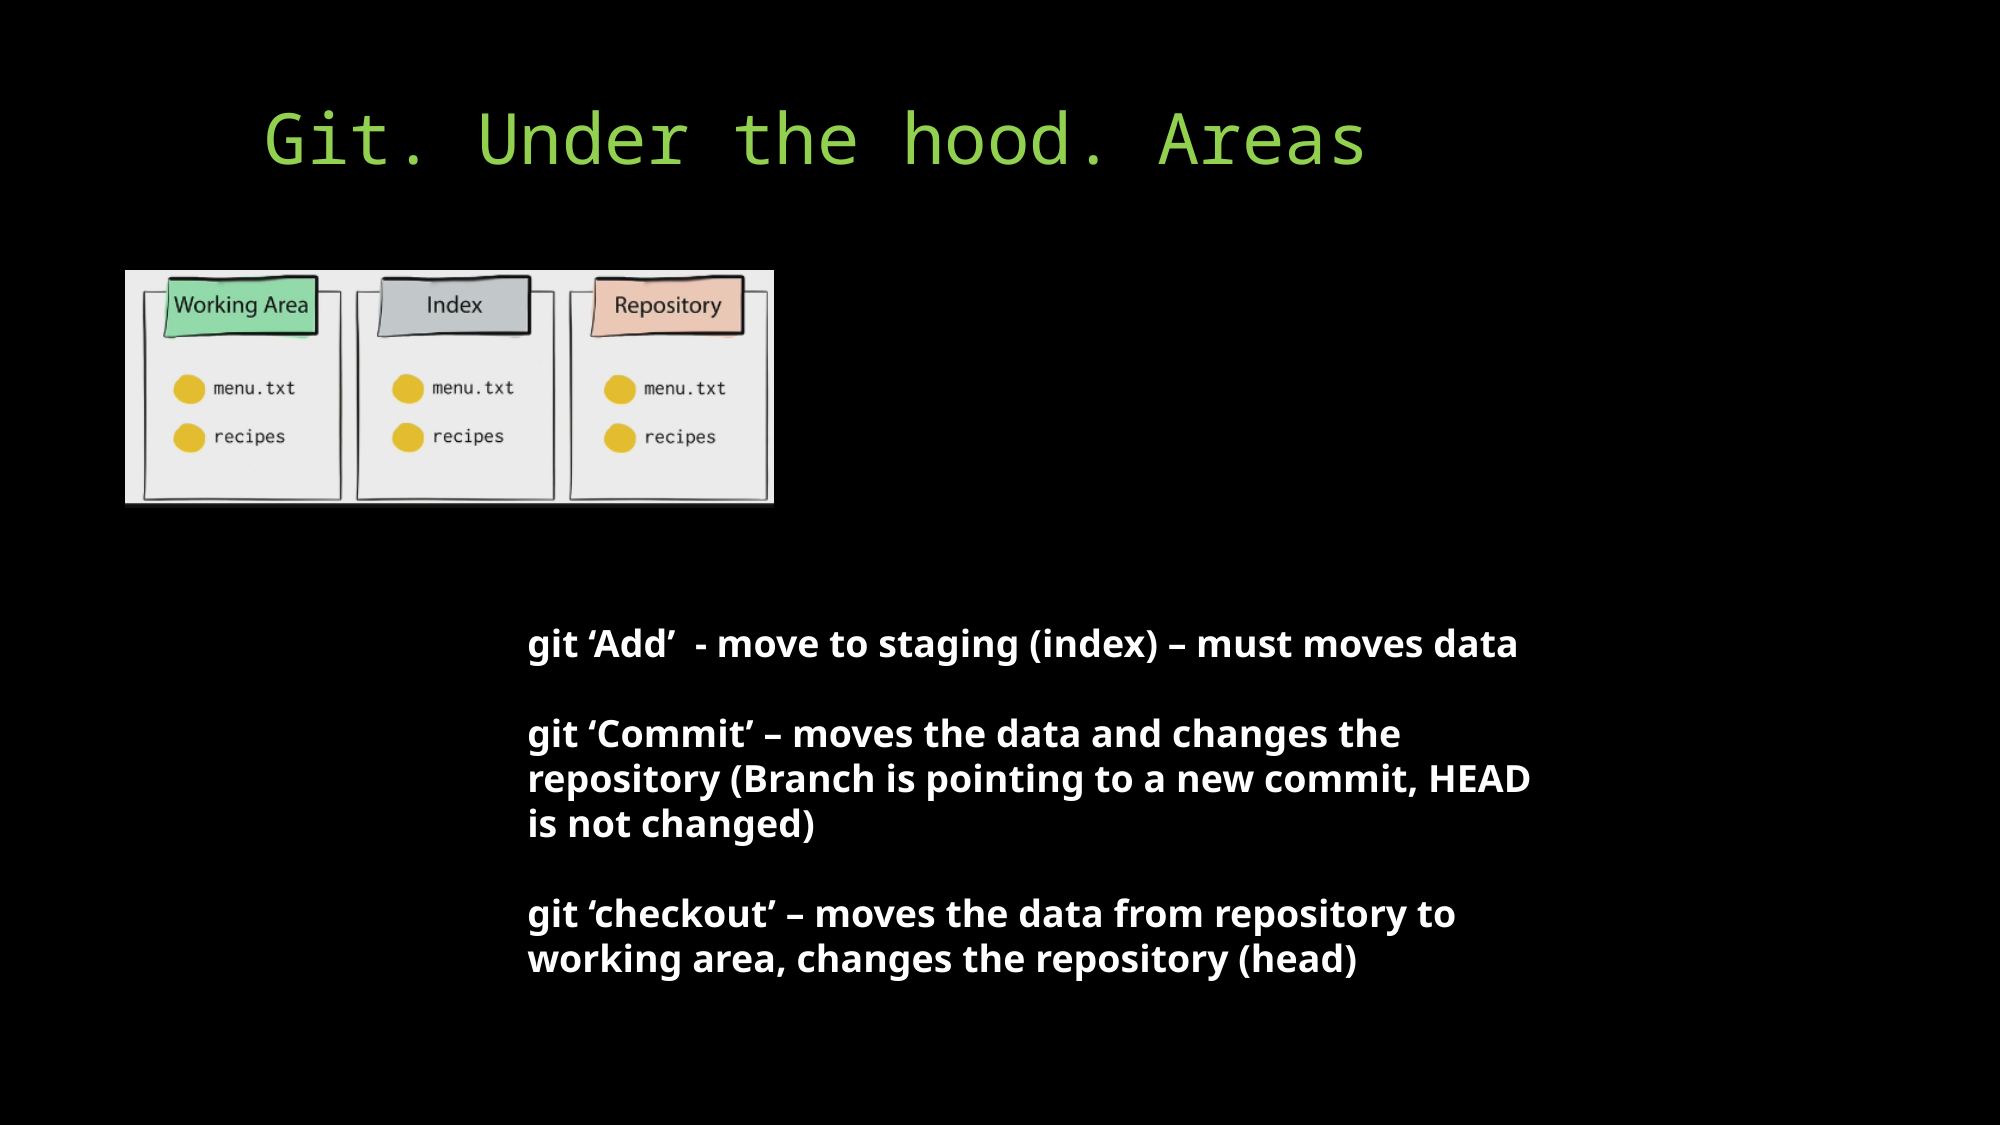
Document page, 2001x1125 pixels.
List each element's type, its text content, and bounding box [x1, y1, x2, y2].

text_box git ‘Add’ - move to staging (index) – must moves data git ‘Commit’ – moves the data and changes the repository (Branch is pointing to a new commit, HEAD is not changed) git ‘checkout’ – moves the data from repository to working area, changes the repository (head) [512, 612, 1588, 988]
title Git. Under the hood. Areas [249, 75, 1750, 188]
picture [124, 270, 774, 508]
